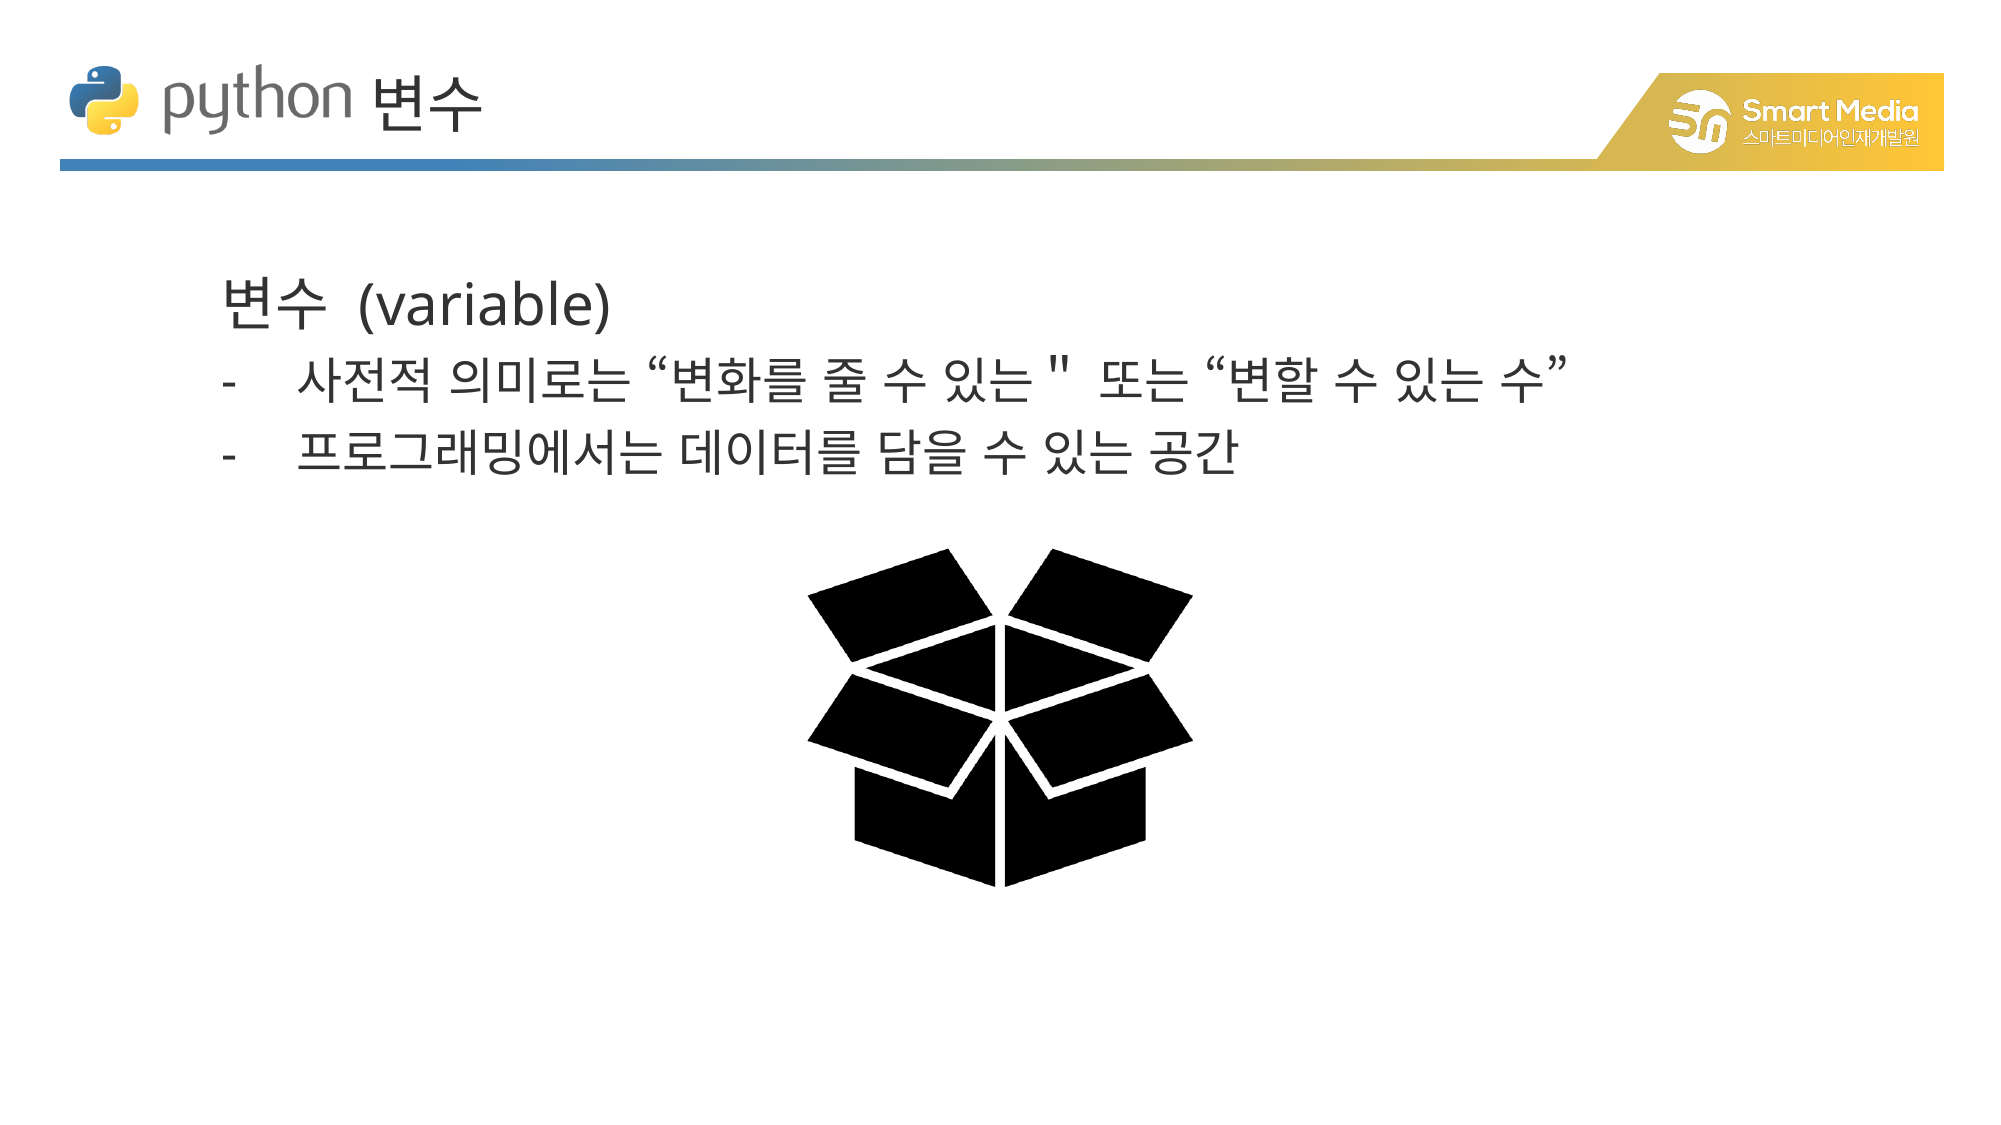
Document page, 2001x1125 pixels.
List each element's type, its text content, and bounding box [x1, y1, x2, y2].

picture [60, 55, 363, 147]
picture [1658, 83, 1932, 160]
text_box 변수 (variable) 사전적 의미로는 “변화를 줄 수 있는＂ 또는 “변할 수 있는 수” 프로그래밍에서는 데이터를 담을 수 있는 공간 [206, 246, 1680, 489]
picture [750, 503, 1250, 922]
text_box 변수 [355, 57, 501, 148]
